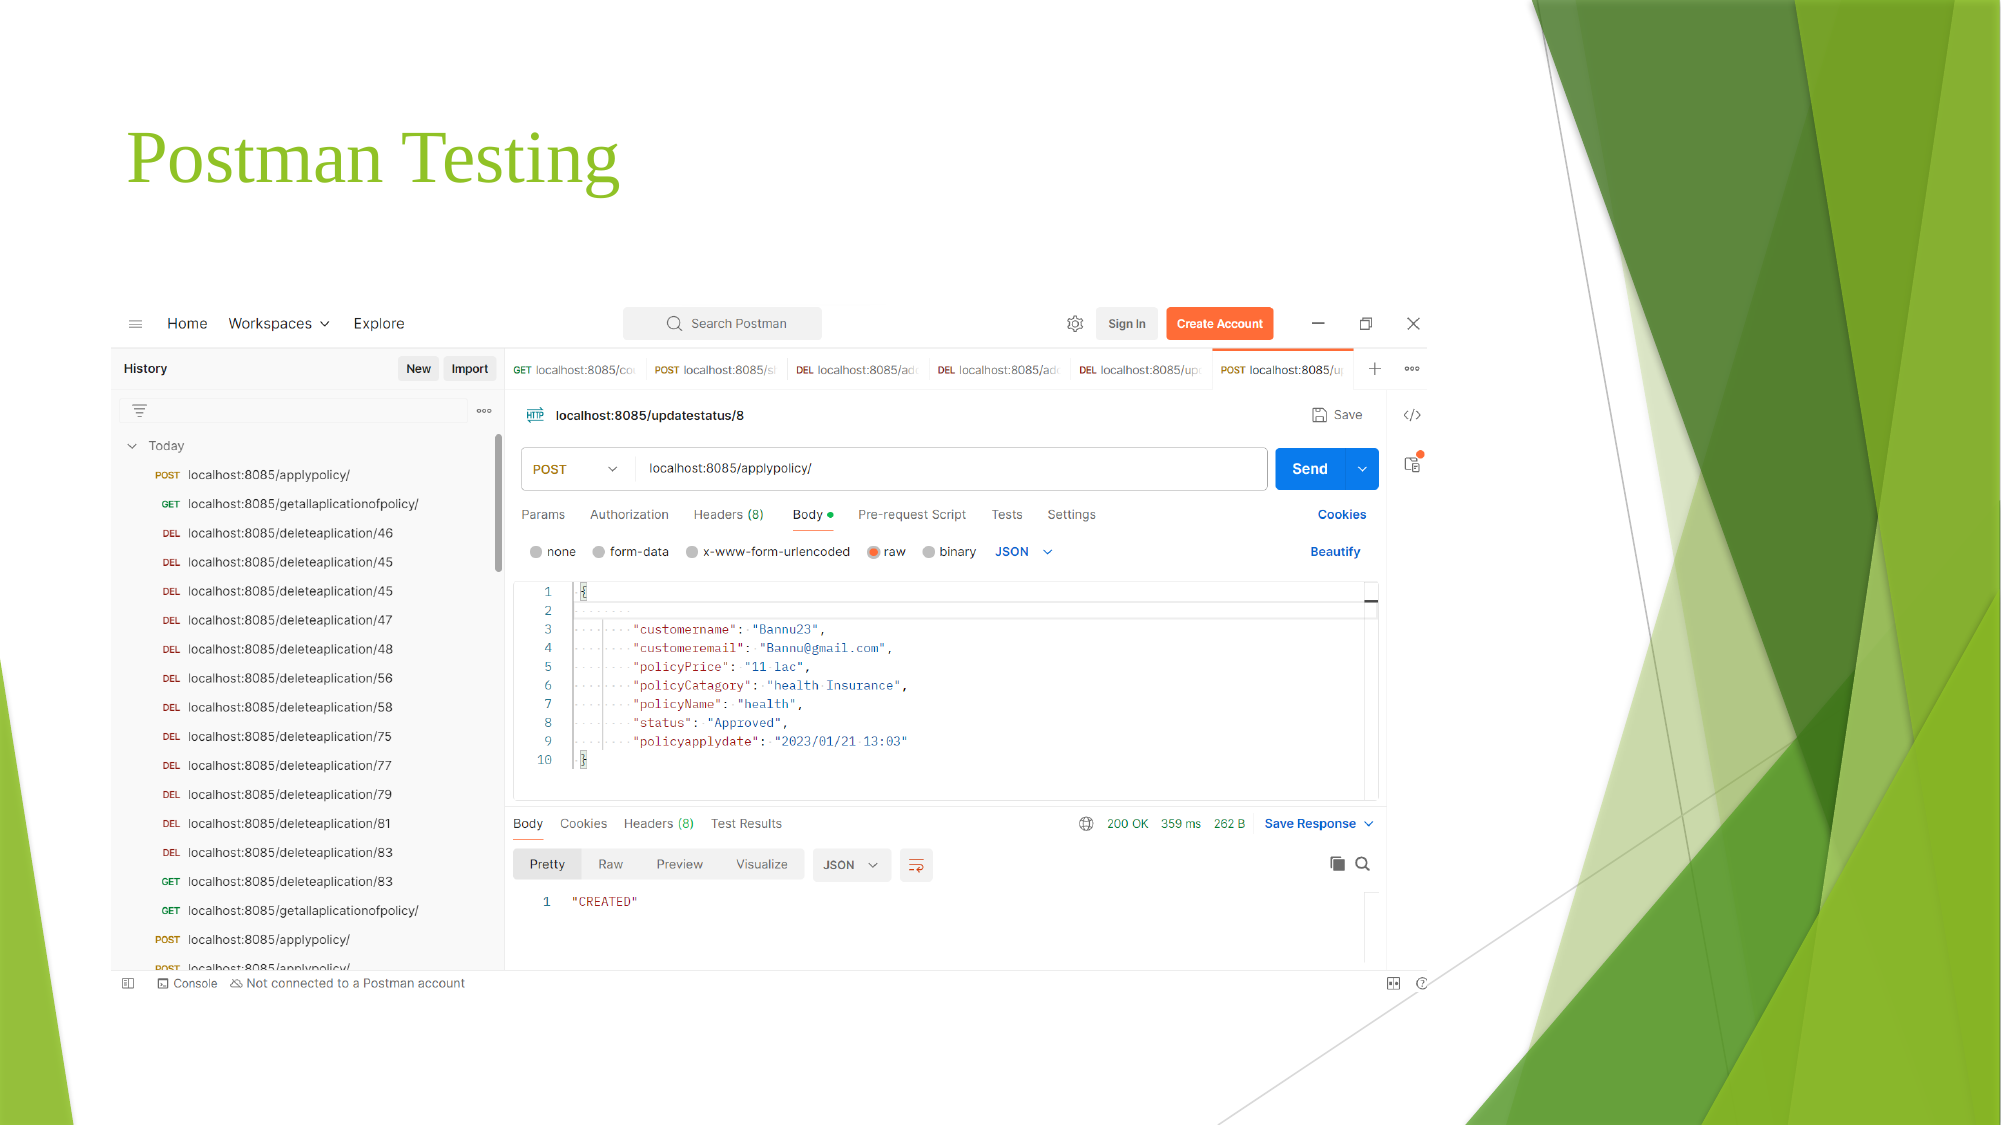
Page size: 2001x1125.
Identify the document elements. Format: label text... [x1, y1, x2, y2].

title Postman Testing [111, 99, 1522, 317]
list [110, 304, 1427, 992]
